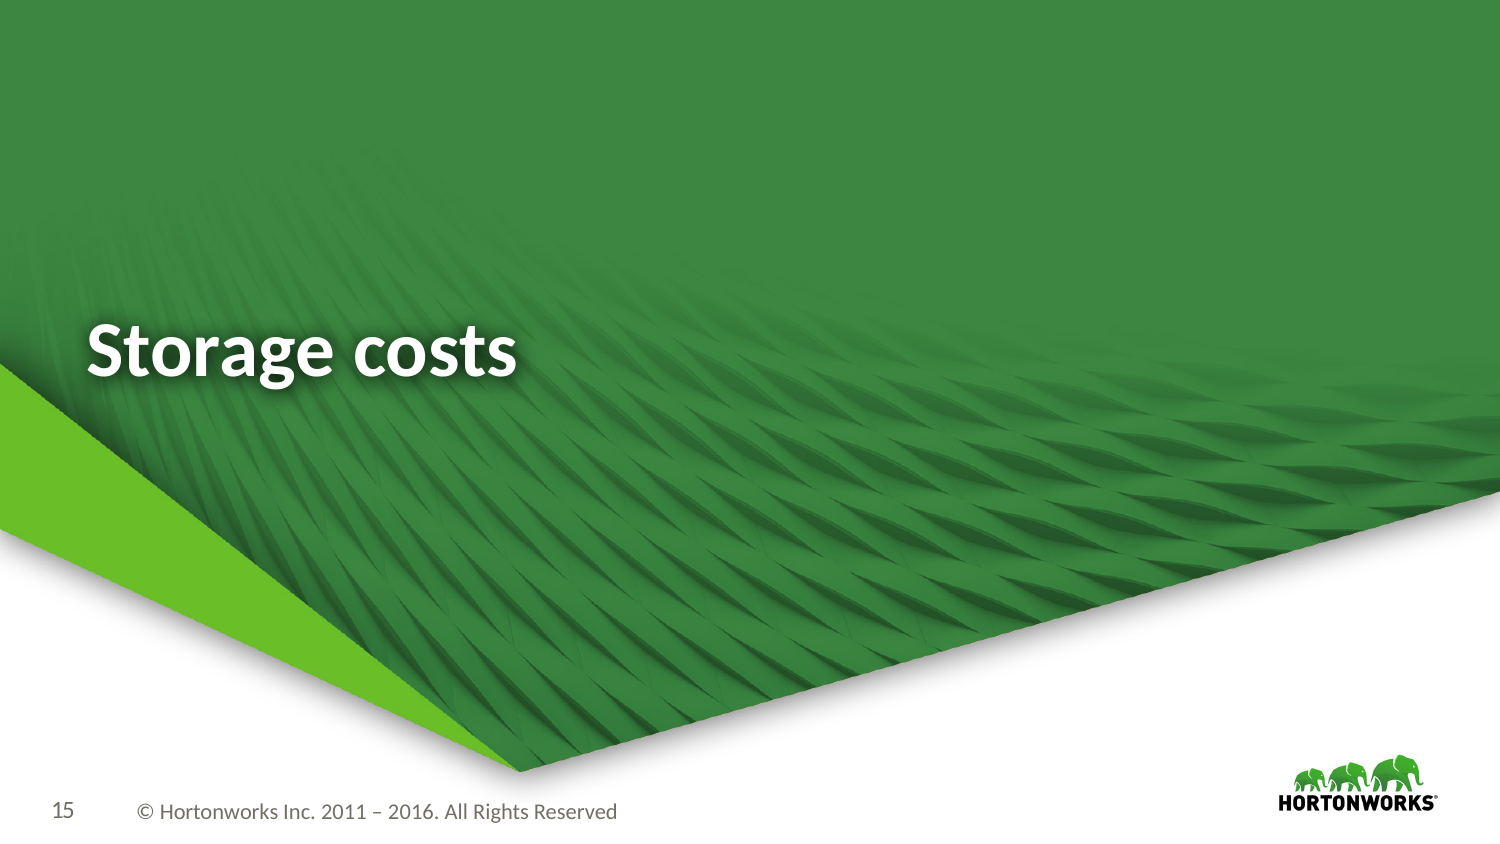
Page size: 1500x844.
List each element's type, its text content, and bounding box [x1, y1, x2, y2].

picture [0, 0, 1500, 844]
title Storage costs [86, 309, 1440, 393]
